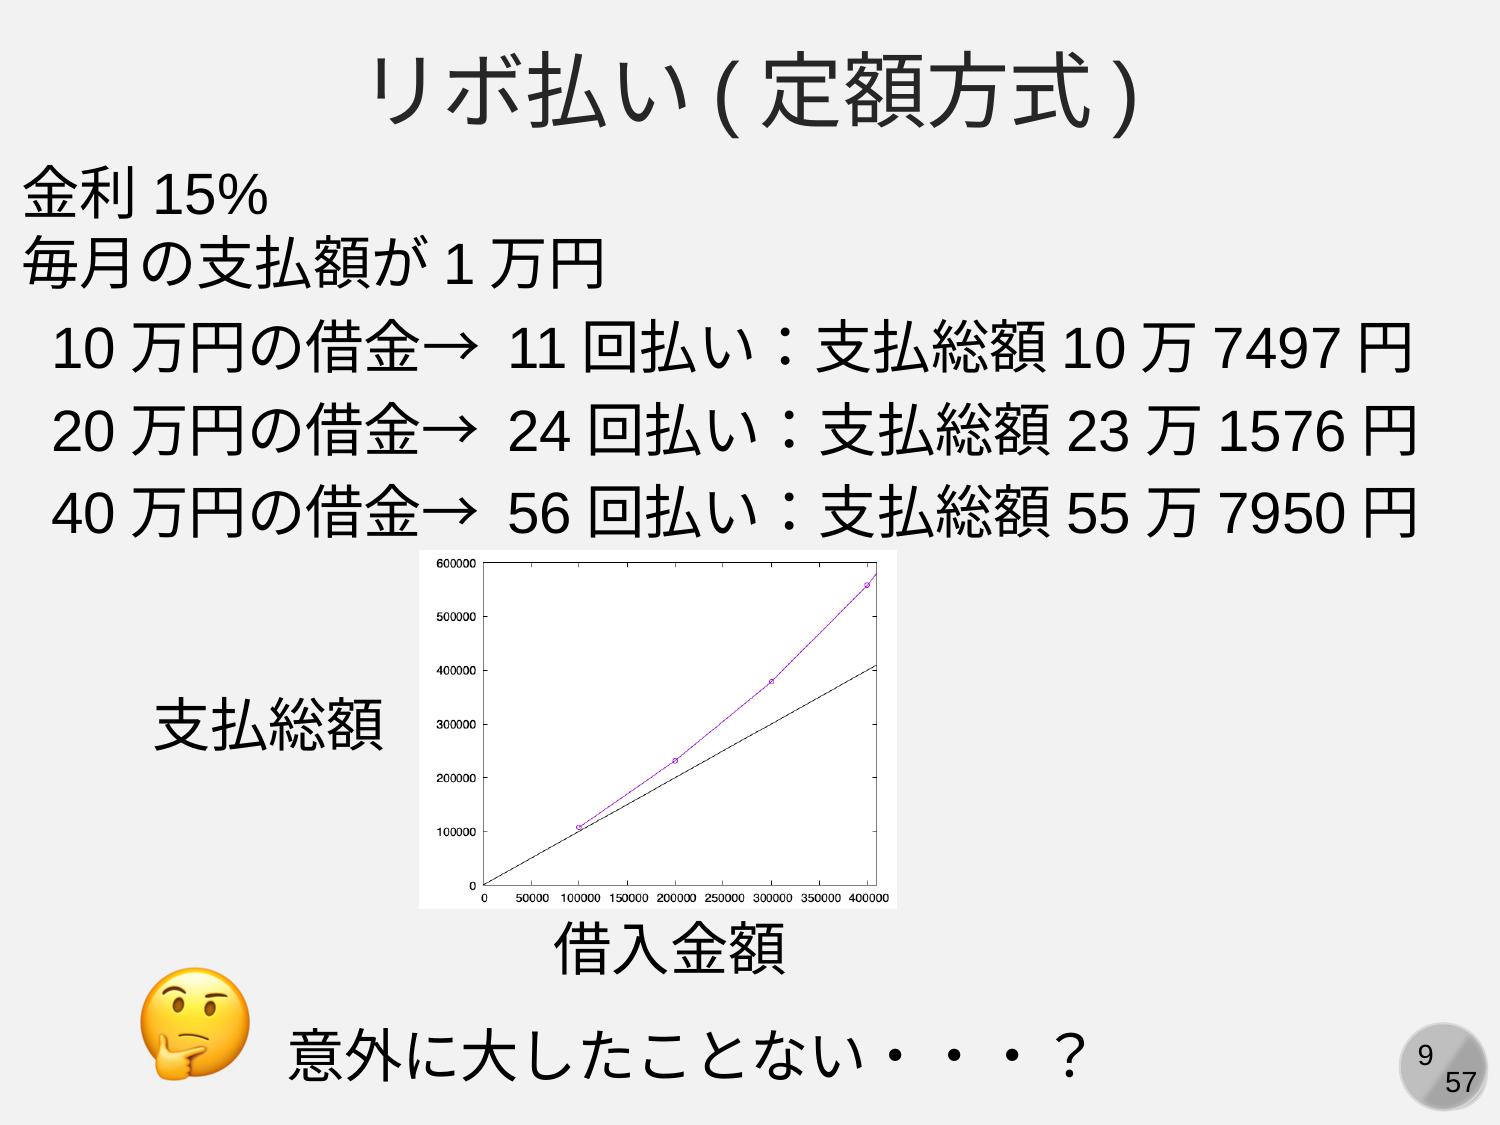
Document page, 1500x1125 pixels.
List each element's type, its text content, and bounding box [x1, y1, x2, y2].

list リボ払い(定額方式) [0, 31, 1500, 155]
text_box 意外に大したことない・・・？ [271, 1011, 1115, 1097]
text_box 10万円の借金→ 11回払い：支払総額10万7497円 [36, 302, 1430, 385]
text_box 20万円の借金→ 24回払い：支払総額23万1576円 [36, 385, 1435, 468]
text_box 金利15% 毎月の支払額が1万円 [7, 148, 622, 304]
text_box 支払総額 [137, 680, 401, 766]
text_box 40万円の借金→ 56回払い：支払総額55万7950円 [36, 468, 1435, 553]
text_box 借入金額 [538, 909, 802, 990]
picture [135, 964, 254, 1083]
picture [419, 550, 897, 909]
